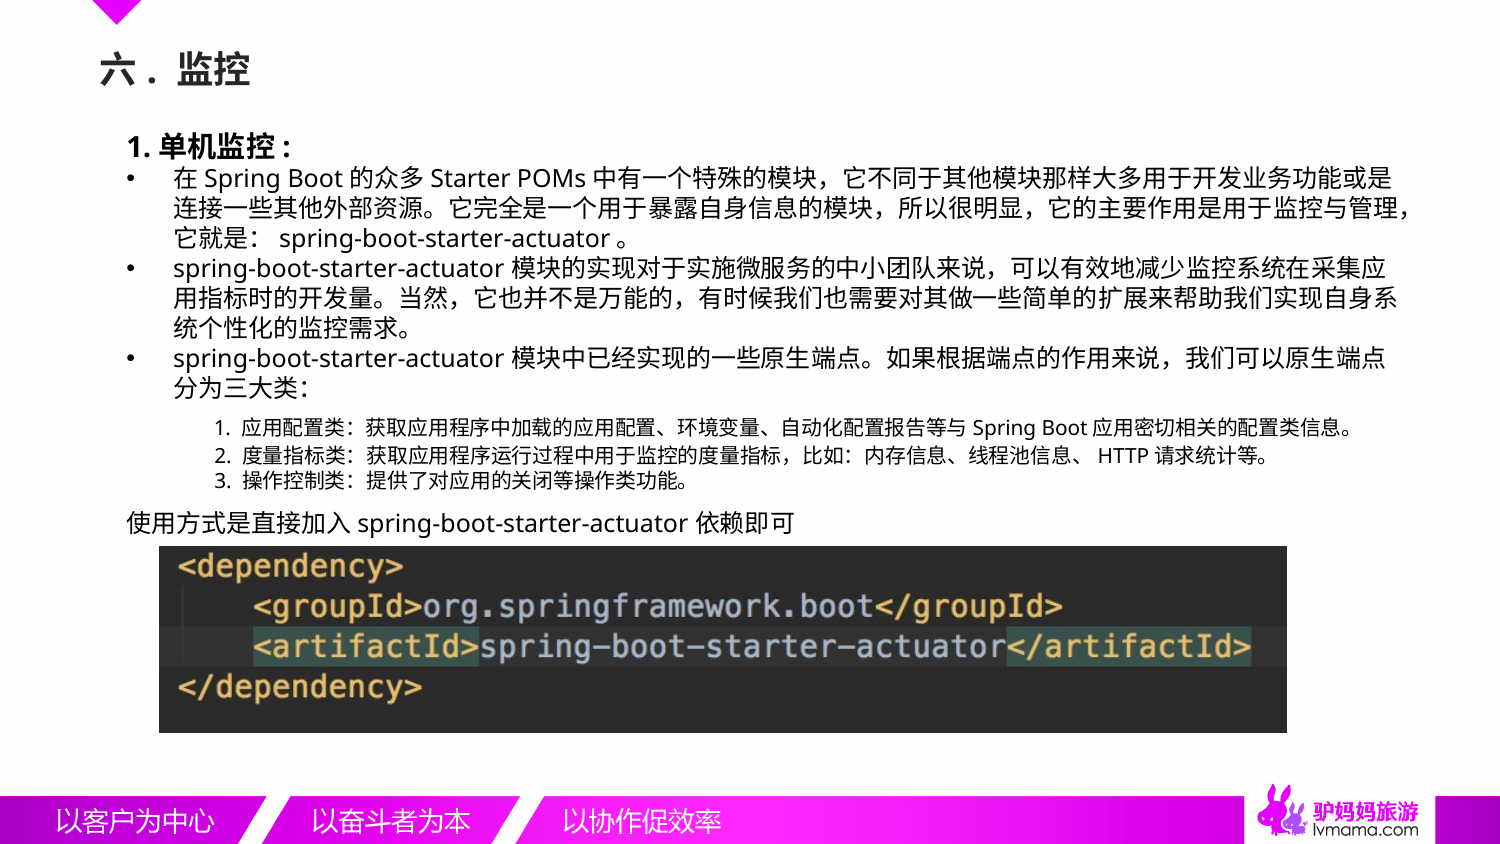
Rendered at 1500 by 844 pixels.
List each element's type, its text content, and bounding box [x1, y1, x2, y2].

title 六. 监控 [85, 33, 1412, 103]
picture [0, 0, 1500, 844]
text_box 1.单机监控: 在Spring Boot的众多Starter POMs中有一个特殊的模块，它不同于其他模块那样大多用于开发业务功能或是连接一些其他外部资源。它完全是一个用于暴露自身信息的模块，所以很明显，它的主要作用是用于监控与管理，它就是：spring-boot-starter-actuator。 spring-boot-starter-actuator模块的实现对于实施微服务的中小团队来说，可以有效地减少监控系统在采集应用指标时的开发量。当然，它也并不是万能的，有时候我们也需要对其做一些简单的扩展来帮助我们实现自身系统个性化的监控需求。 spring-boot-starter-actuator模块中已经实现的一些原生端点。如果根据端点的作用来说，我们可以原生端点分为三大类： 1. 应用配置类：获取应用程序中加载的应用配置、环境变量、自动化配置报告等与Spring Boot应用密切相关的配置类信息。 2. 度量指标类：获取应用程序运行过程中用于监控的度量指标，比如：内存信息、线程池信息、HTTP请求统计等。 3. 操作控制类：提供了对应用的关闭等操作类功能。 [111, 120, 1424, 500]
text_box 使用方式是直接加入spring-boot-starter-actuator依赖即可 [111, 499, 1176, 545]
